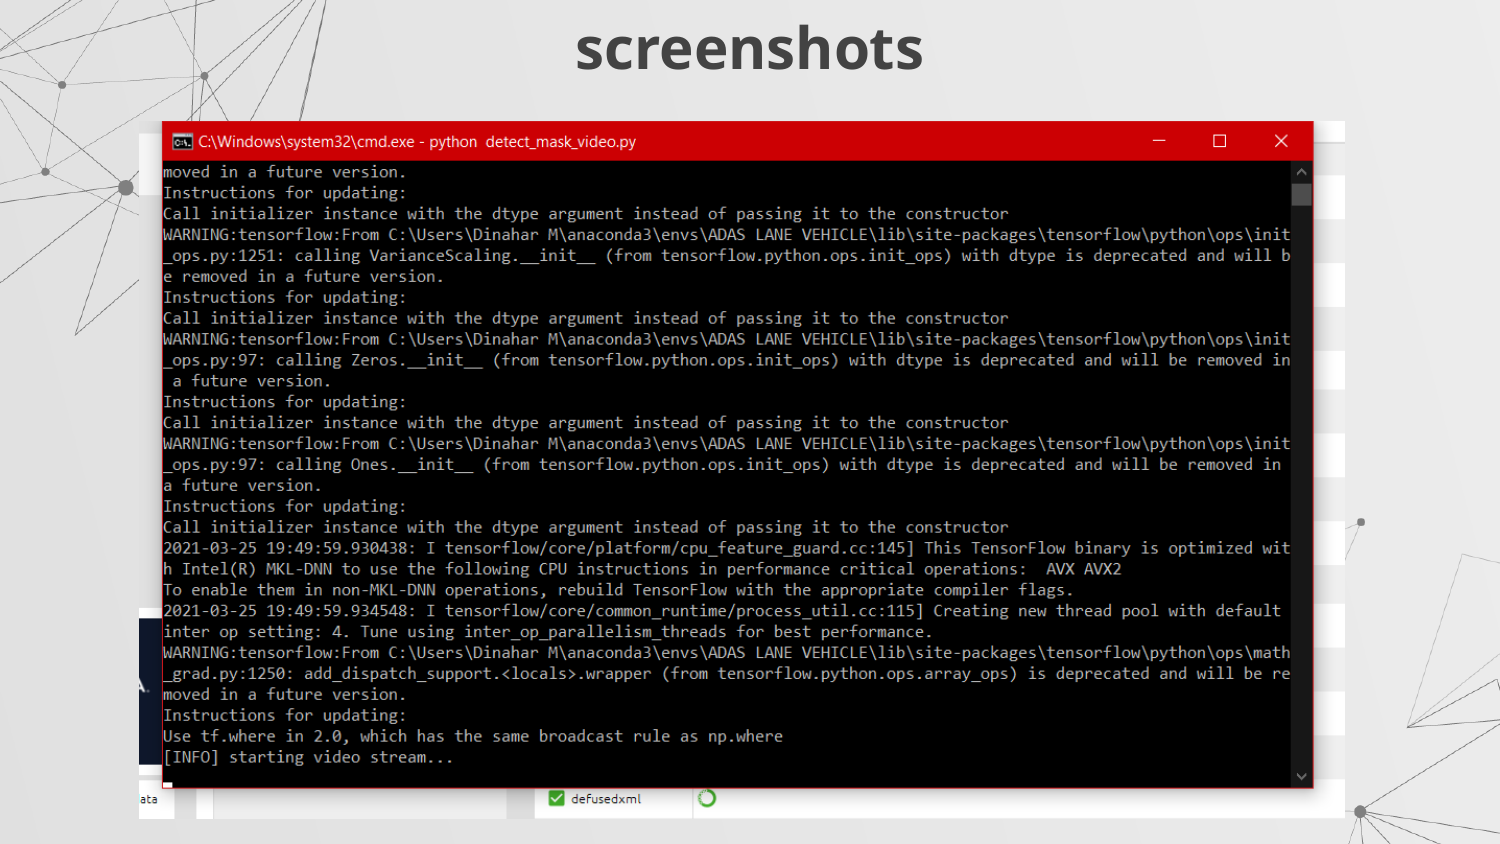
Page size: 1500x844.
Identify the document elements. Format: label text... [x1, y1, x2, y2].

picture [0, 0, 1500, 844]
title screenshots [432, 0, 1068, 97]
